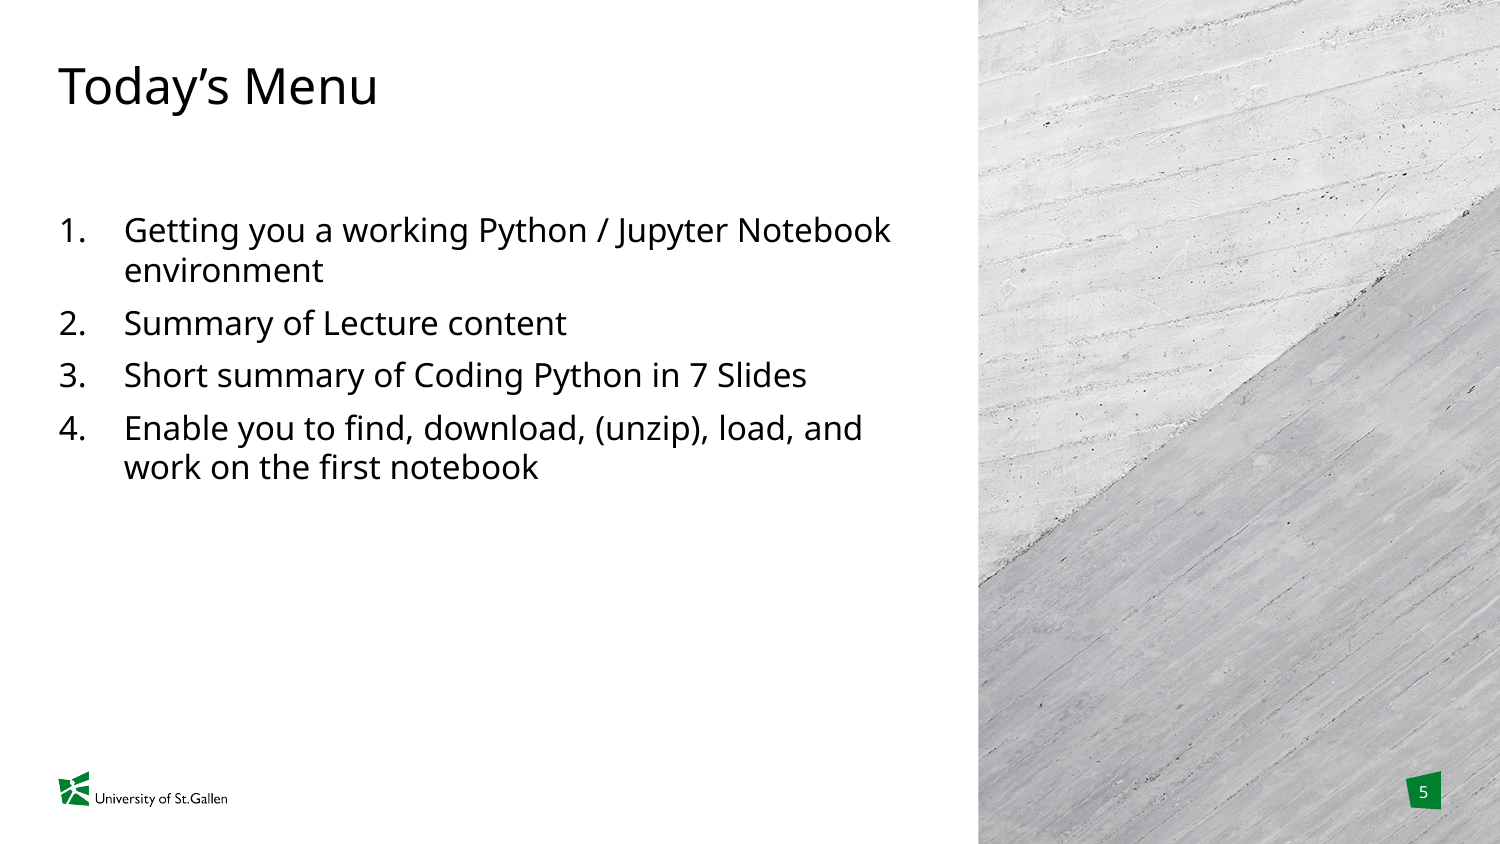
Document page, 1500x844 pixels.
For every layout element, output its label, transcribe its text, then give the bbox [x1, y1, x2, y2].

picture [58, 771, 227, 807]
list Getting you a working Python / Jupyter Notebook environment Summary of Lecture content Short summary of Coding Python in 7 Slides Enable you to find, download, (unzip), load, and work on the first notebook [58, 209, 928, 735]
picture [978, 0, 1500, 844]
slide_number 5 [1406, 782, 1442, 827]
title Today’s Menu [58, 61, 928, 162]
